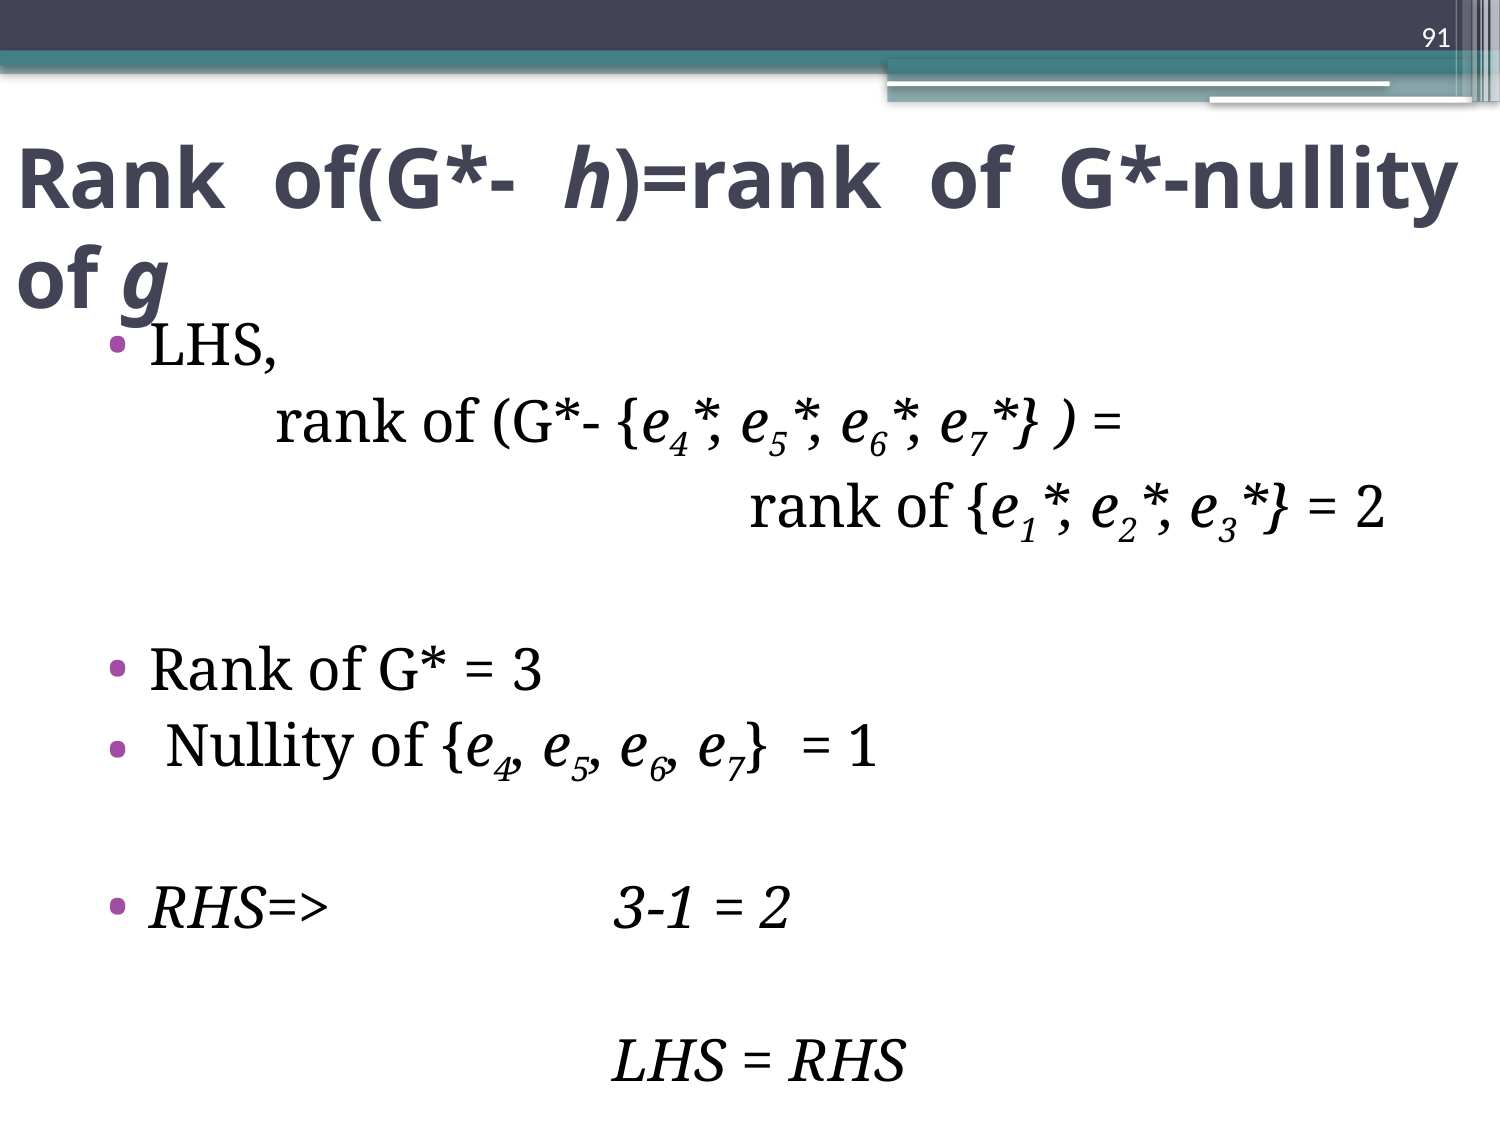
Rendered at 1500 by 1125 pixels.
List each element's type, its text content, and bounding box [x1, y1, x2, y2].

slide_number 91 [1340, 0, 1466, 61]
list LHS, rank of (G*- {e4*, e5*, e6*, e7*} ) = rank of {e1*, e2*, e3*} = 2 Rank of G* = 3 Nullity of {e4, e5, e6, e7} = 1 RHS=> 3-1 = 2 LHS = RHS [75, 299, 1425, 1010]
title Rank of(G*- h)=rank of G*-nullity of g [0, 137, 1475, 313]
